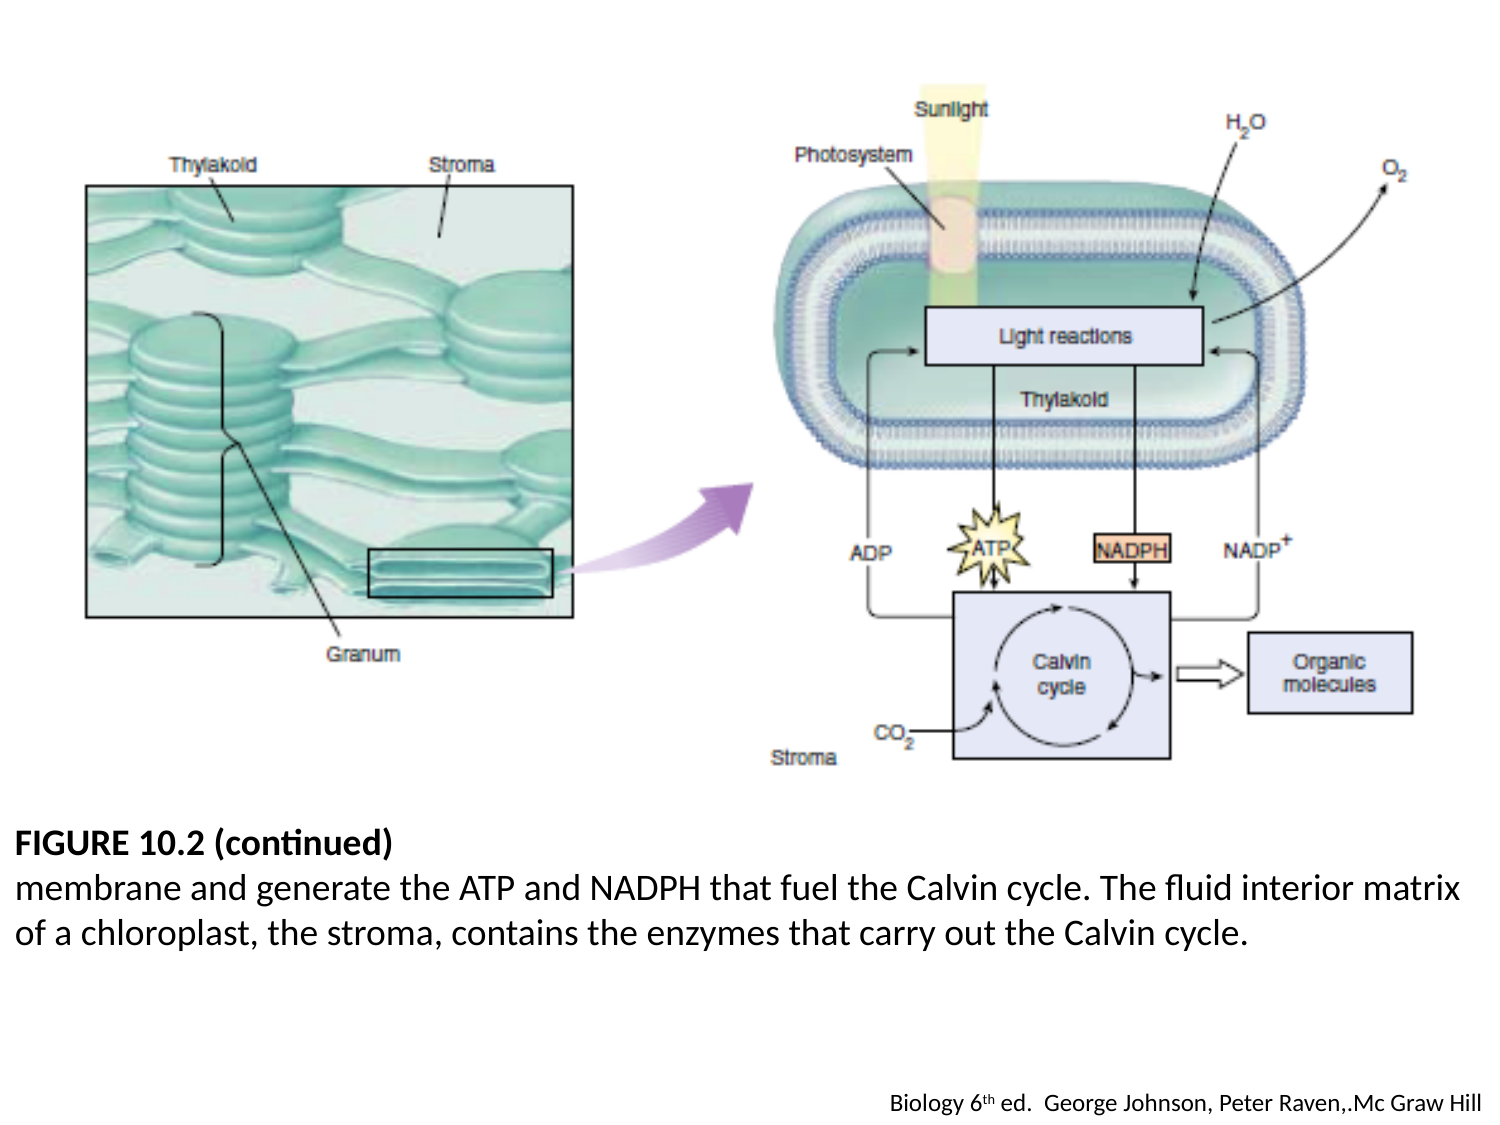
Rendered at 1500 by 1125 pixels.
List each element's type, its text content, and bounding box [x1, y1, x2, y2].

text_box Biology 6th ed. George Johnson, Peter Raven,.Mc Graw Hill [874, 1079, 1500, 1125]
text_box FIGURE 10.2 (continued) membrane and generate the ATP and NADPH that fuel the Calvin cycle. The fluid interior matrix of a chloroplast, the stroma, contains the enzymes that carry out the Calvin cycle. [0, 811, 1500, 961]
picture [0, 24, 1500, 787]
